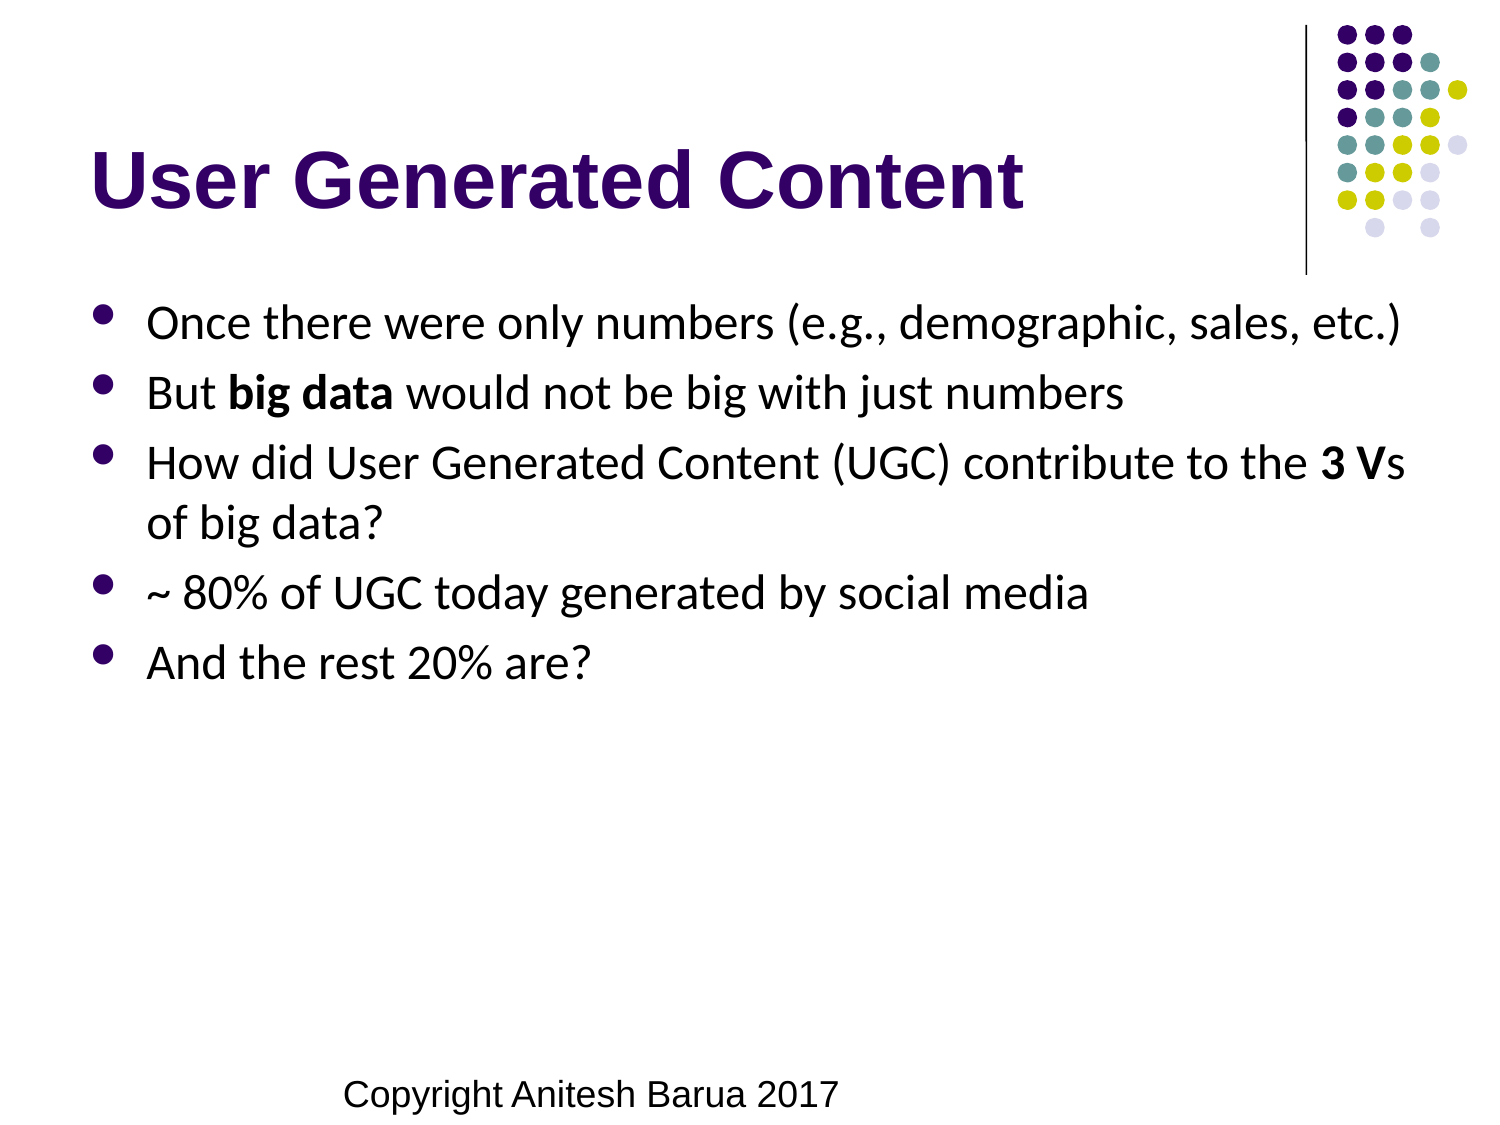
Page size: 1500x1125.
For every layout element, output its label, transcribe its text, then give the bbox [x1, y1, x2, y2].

list Once there were only numbers (e.g., demographic, sales, etc.) But big data would not be big with just numbers How did User Generated Content (UGC) contribute to the 3 Vs of big data? ~ 80% of UGC today generated by social media And the rest 20% are? [74, 281, 1426, 1006]
title User Generated Content [74, 19, 1313, 233]
text_box Copyright Anitesh Barua 2017 [328, 1062, 855, 1123]
